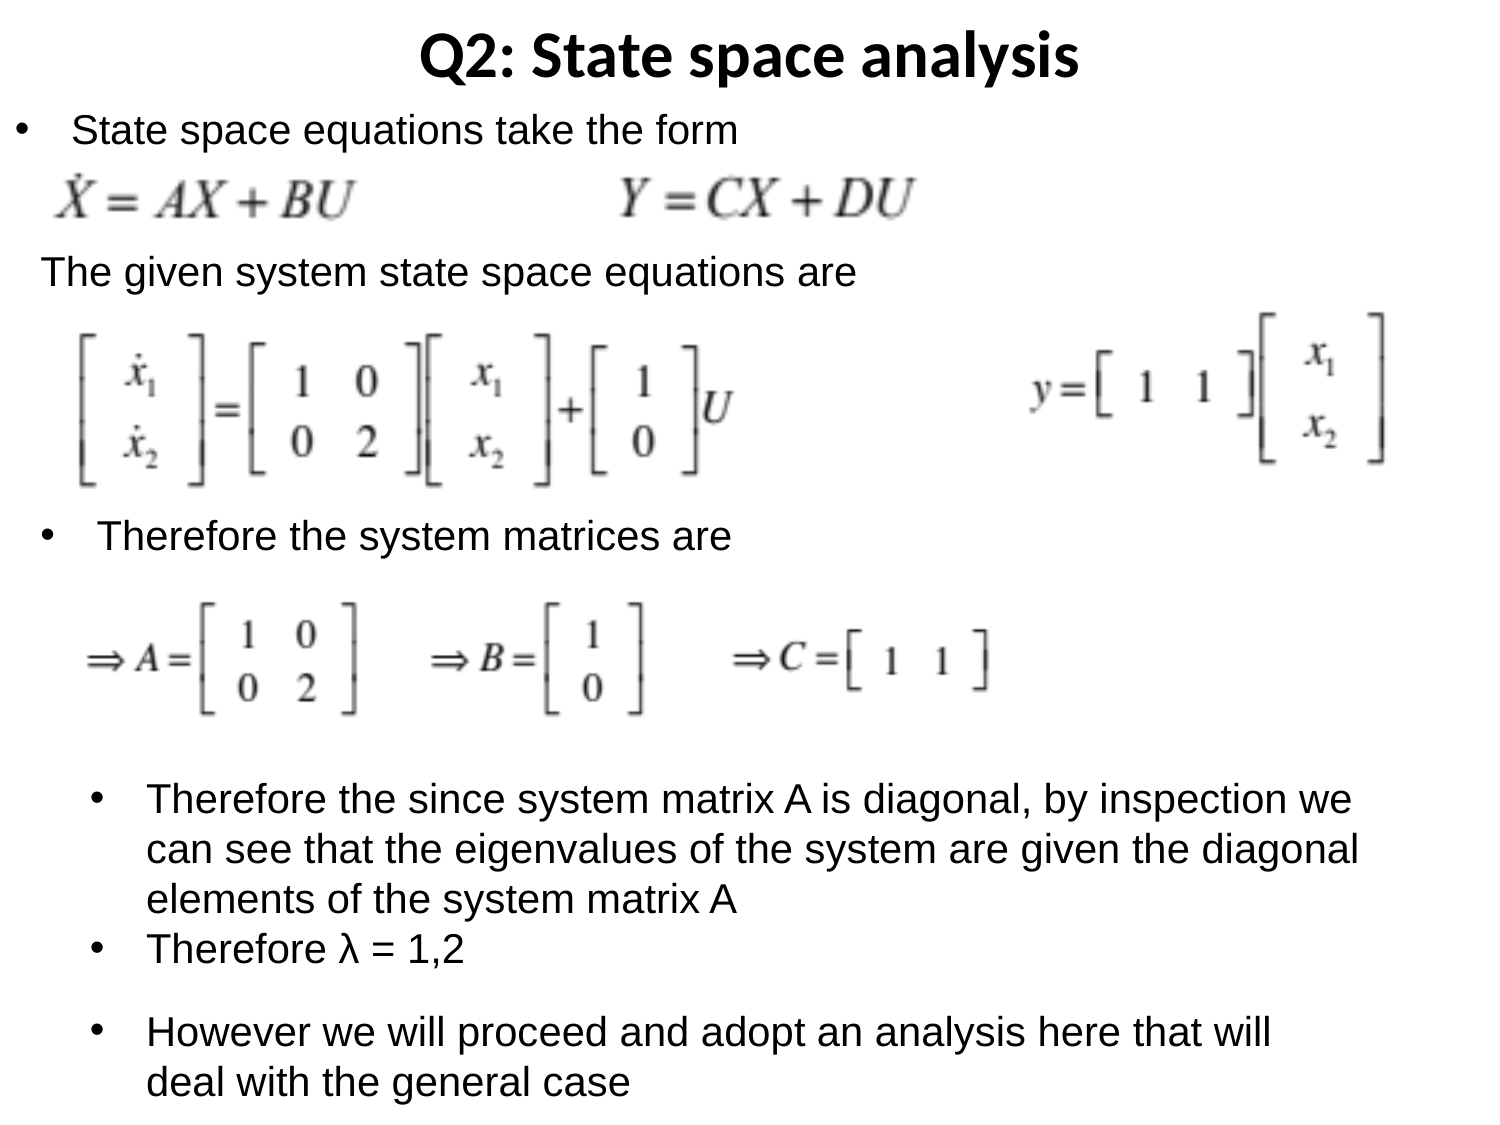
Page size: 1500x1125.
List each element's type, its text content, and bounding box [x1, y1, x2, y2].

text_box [45, 161, 362, 226]
text_box The given system state space equations are [25, 237, 1500, 302]
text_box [82, 593, 360, 721]
text_box State space equations take the form [0, 95, 943, 161]
text_box Q2: State space analysis [74, 1, 1425, 100]
text_box However we will proceed and adopt an analysis here that will deal with the general case [74, 997, 1289, 1113]
text_box Therefore the since system matrix A is diagonal, by inspection we can see that the eigenvalues of the system are given the diagonal elements of the system matrix A Therefore λ = 1,2 [74, 764, 1425, 980]
text_box Therefore the system matrices are [25, 501, 1240, 567]
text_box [612, 165, 925, 226]
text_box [1024, 302, 1391, 469]
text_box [74, 326, 737, 489]
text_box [728, 620, 993, 696]
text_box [427, 592, 646, 721]
